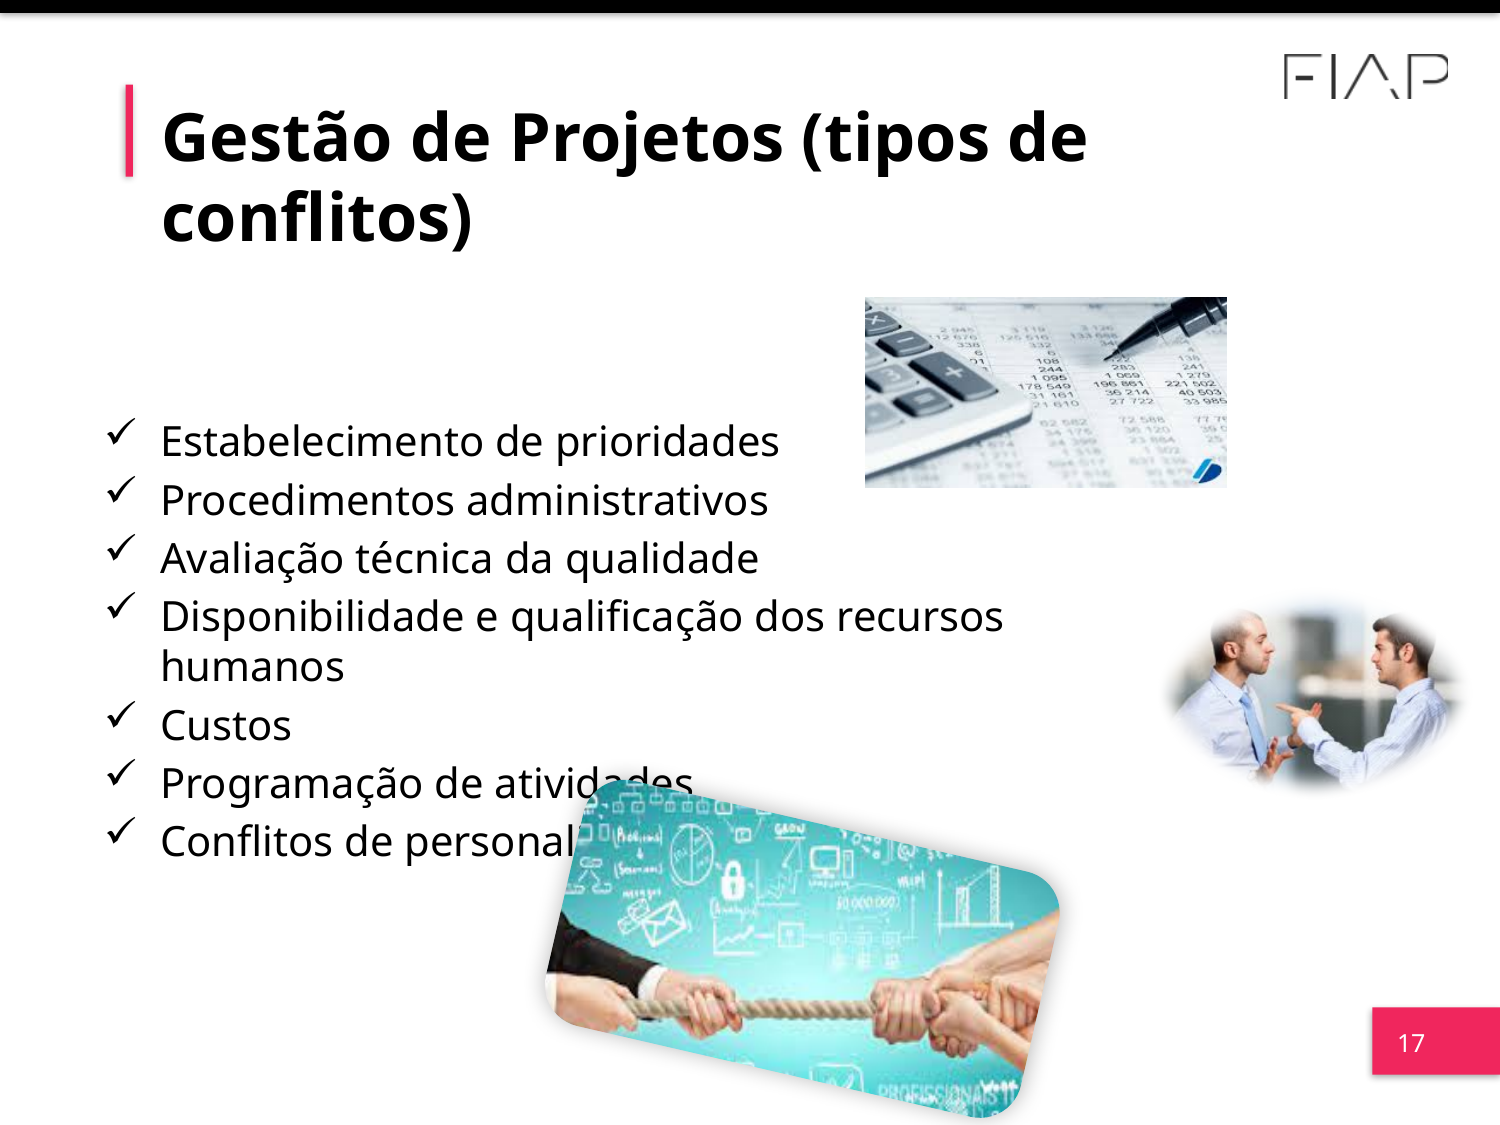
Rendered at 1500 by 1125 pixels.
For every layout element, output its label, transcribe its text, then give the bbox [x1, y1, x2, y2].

picture [865, 297, 1227, 488]
picture [1283, 53, 1449, 99]
text_box [125, 84, 134, 177]
text_box Gestão de Projetos (tipos de conflitos) [146, 87, 1351, 263]
text_box Estabelecimento de prioridades Procedimentos administrativos Avaliação técnica da qualidade Disponibilidade e qualificação dos recursos humanos Custos Programação de atividades Conflitos de personalidade [88, 407, 1085, 824]
text_box [1372, 1007, 1500, 1075]
text_box [0, 0, 1500, 14]
picture [1153, 584, 1477, 802]
picture [544, 779, 1060, 1118]
text_box 17 [1382, 1019, 1441, 1065]
